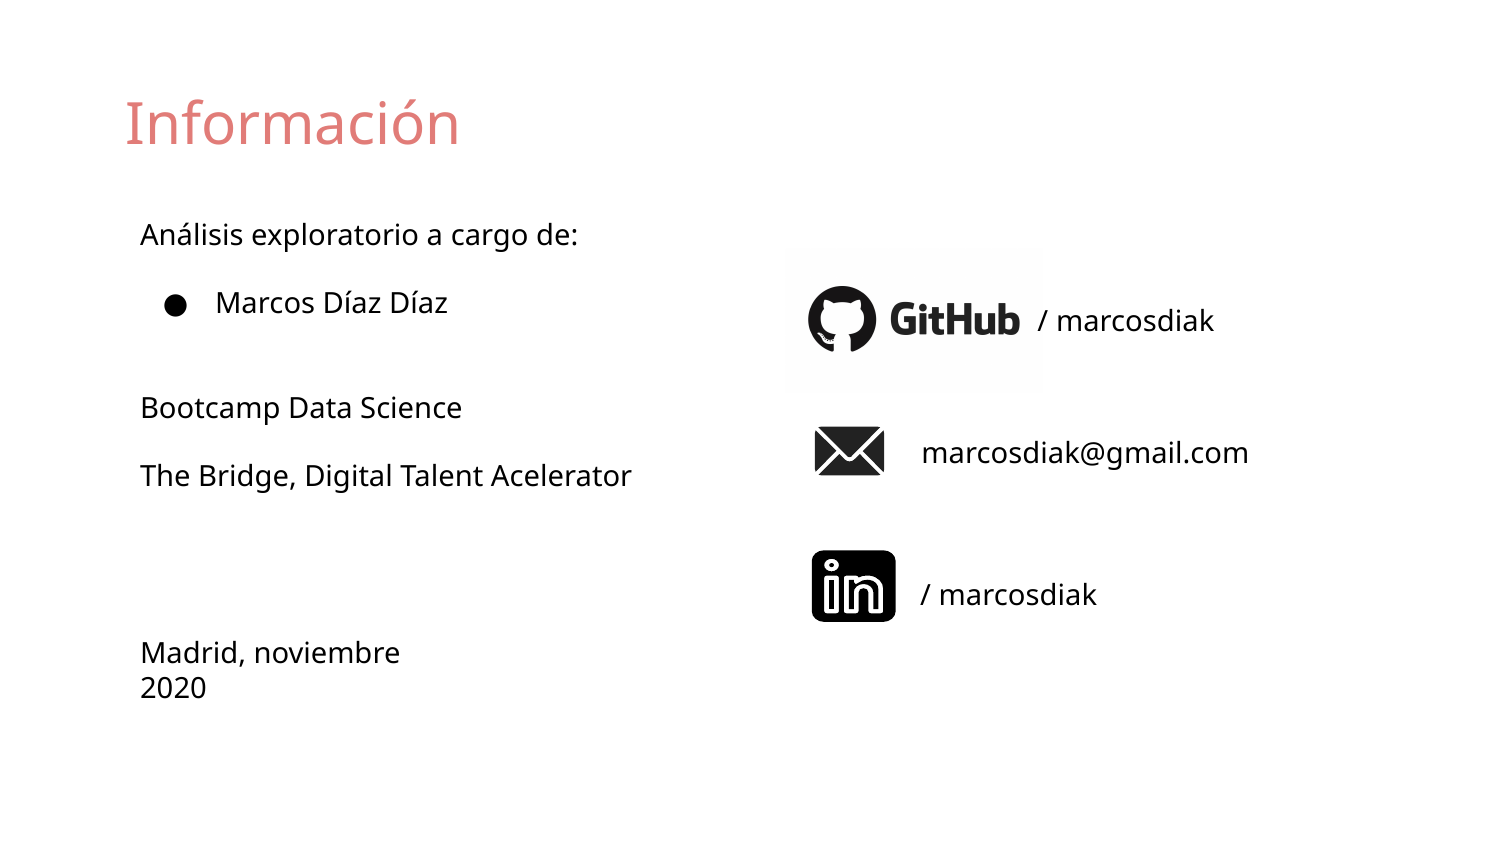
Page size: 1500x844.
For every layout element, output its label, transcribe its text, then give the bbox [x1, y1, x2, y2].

text_box Bootcamp Data Science The Bridge, Digital Talent Acelerator [124, 374, 701, 650]
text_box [814, 426, 885, 476]
list Análisis exploratorio a cargo de: Marcos Díaz Díaz [124, 201, 701, 374]
text_box Madrid, noviembre 2020 [124, 619, 460, 734]
text_box marcosdiak@gmail.com [906, 426, 1303, 477]
text_box / marcosdiak [1048, 295, 1393, 345]
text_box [811, 550, 896, 623]
picture [785, 247, 1043, 393]
title Información [110, 71, 1076, 166]
text_box / marcosdiak [905, 569, 1276, 620]
